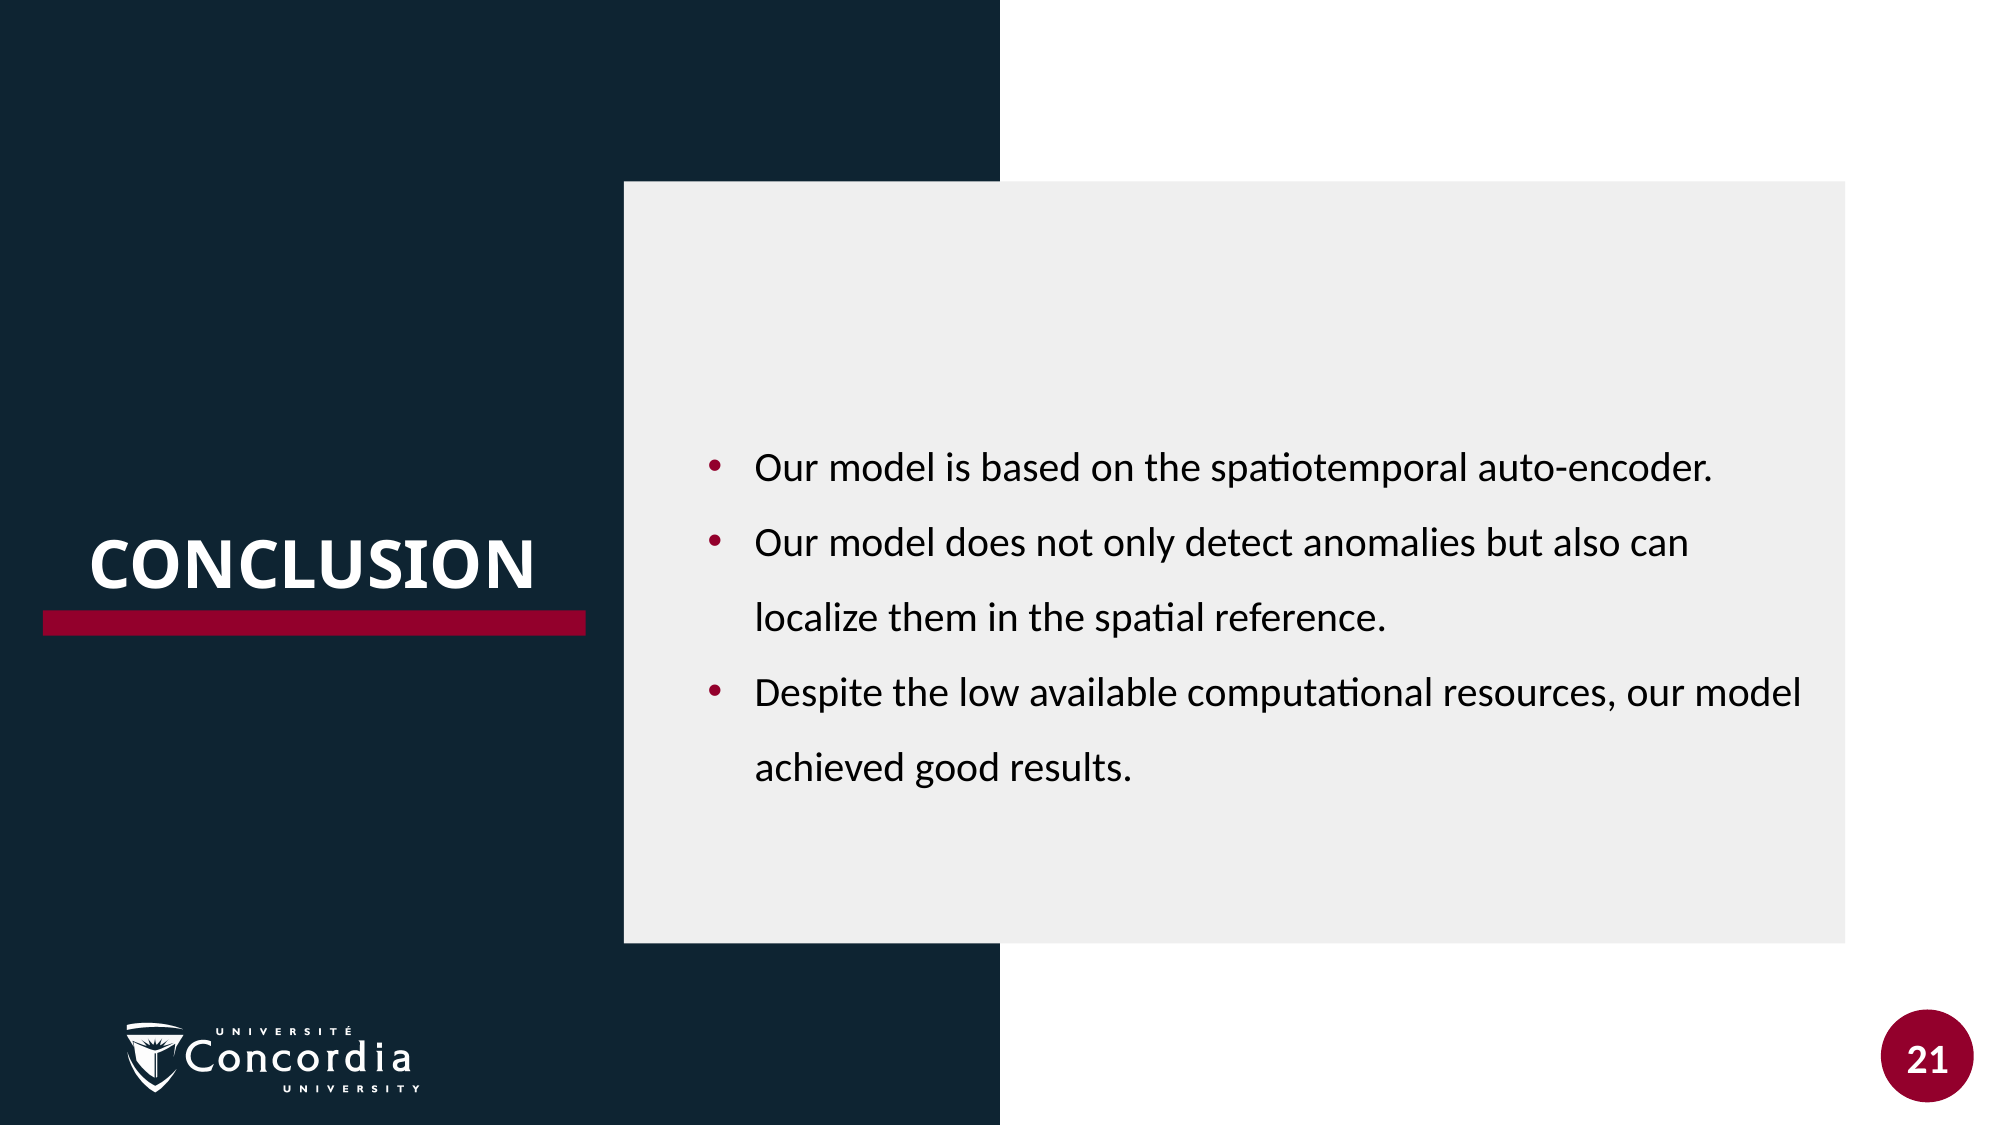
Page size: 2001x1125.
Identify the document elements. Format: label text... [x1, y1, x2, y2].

text_box [1891, 1009, 1963, 1026]
text_box [0, 0, 1000, 1125]
text_box CONCLUSION [29, 514, 597, 610]
text_box [42, 610, 586, 636]
text_box [623, 181, 1846, 944]
text_box [1965, 1028, 1974, 1083]
picture [107, 1009, 441, 1113]
text_box Our model is based on the spatiotemporal auto-encoder. Our model does not only detect anomalies but also can localize them in the spatial reference. Despite the low available computational resources, our model achieved good results. [692, 407, 1822, 798]
text_box [1892, 1087, 1962, 1103]
text_box ‹#› [1514, 1026, 1965, 1087]
